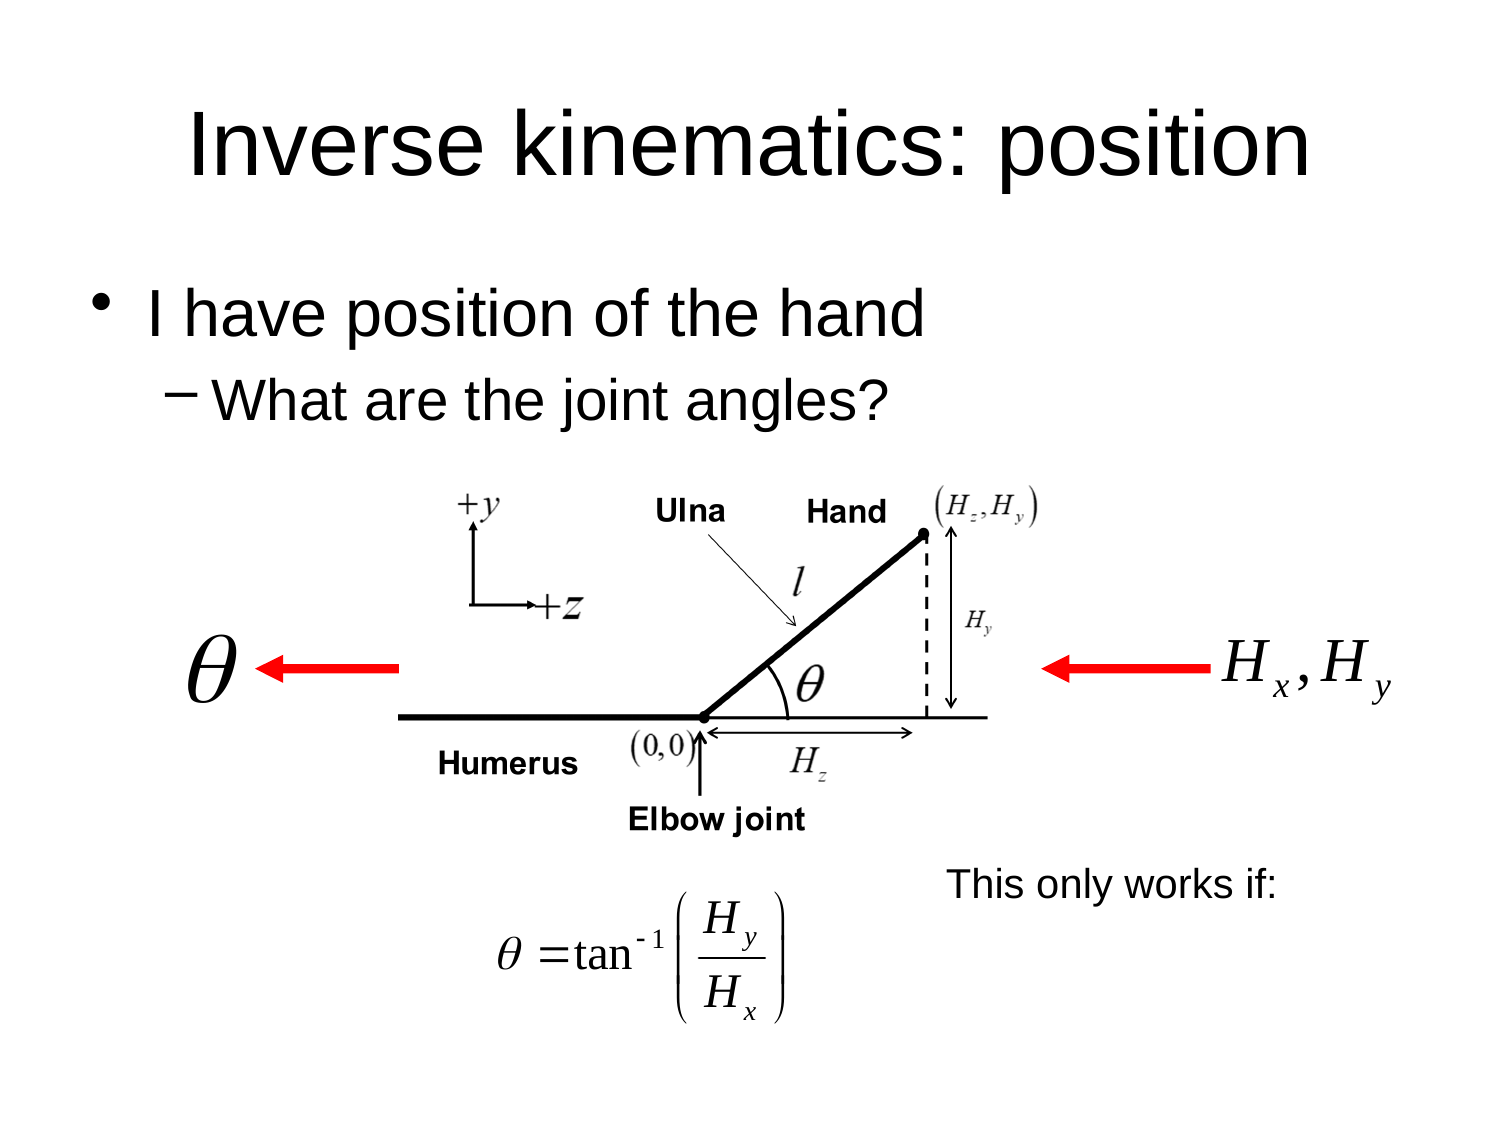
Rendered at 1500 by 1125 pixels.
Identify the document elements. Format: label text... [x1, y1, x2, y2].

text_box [1210, 618, 1404, 719]
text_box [489, 881, 801, 1035]
list I have position of the hand What are the joint angles? [75, 262, 1425, 433]
picture [398, 479, 1042, 859]
title Inverse kinematics: position [75, 45, 1425, 233]
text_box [170, 609, 256, 728]
